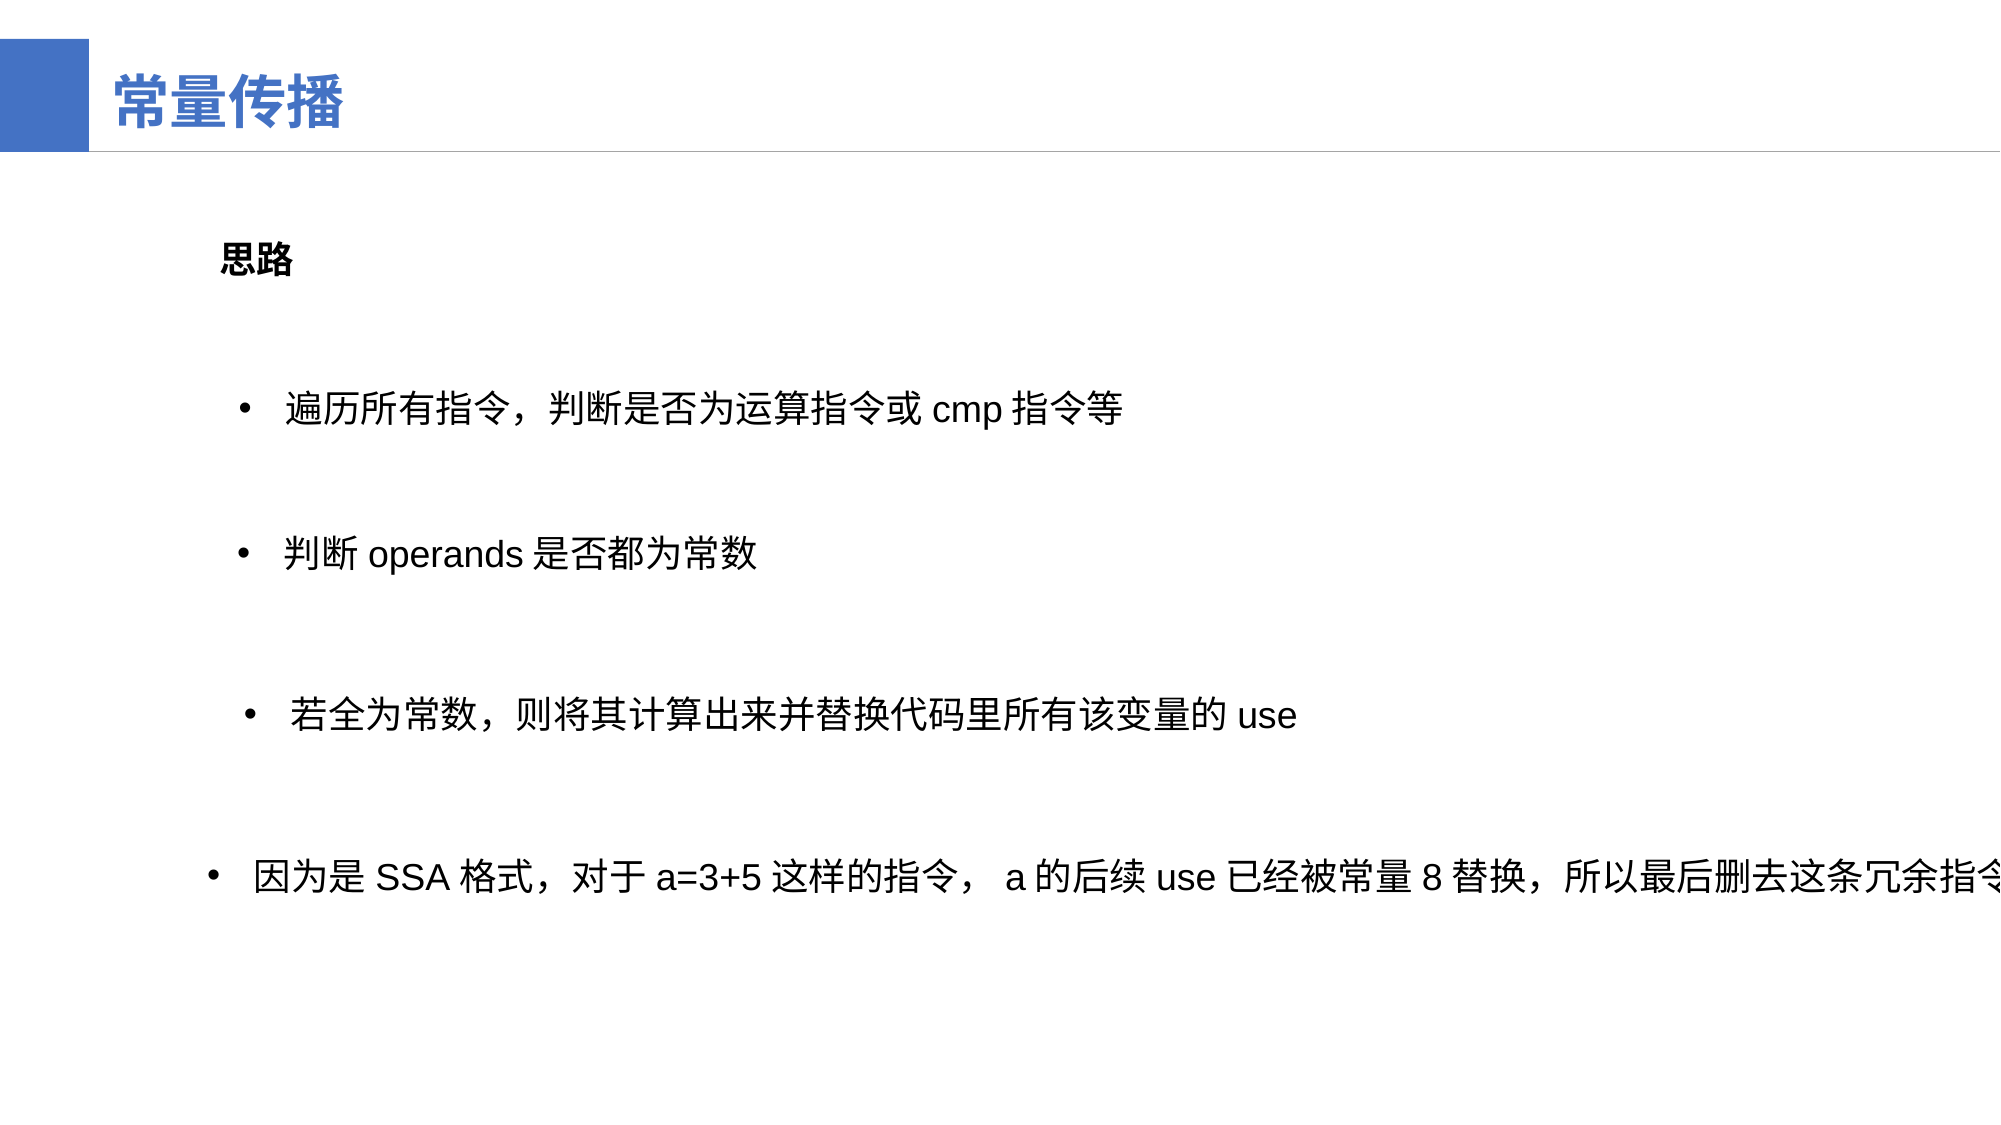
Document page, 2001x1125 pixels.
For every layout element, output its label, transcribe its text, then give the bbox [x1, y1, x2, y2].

list 常量传播 [96, 57, 880, 144]
text_box 因为是SSA格式，对于a=3+5这样的指令，a的后续use已经被常量8替换，所以最后删去这条冗余指令 [192, 845, 2000, 905]
text_box 遍历所有指令，判断是否为运算指令或cmp指令等 [223, 377, 1139, 437]
text_box 思路 [204, 228, 310, 289]
text_box 判断operands是否都为常数 [222, 523, 773, 628]
text_box 若全为常数，则将其计算出来并替换代码里所有该变量的use [229, 684, 1313, 744]
